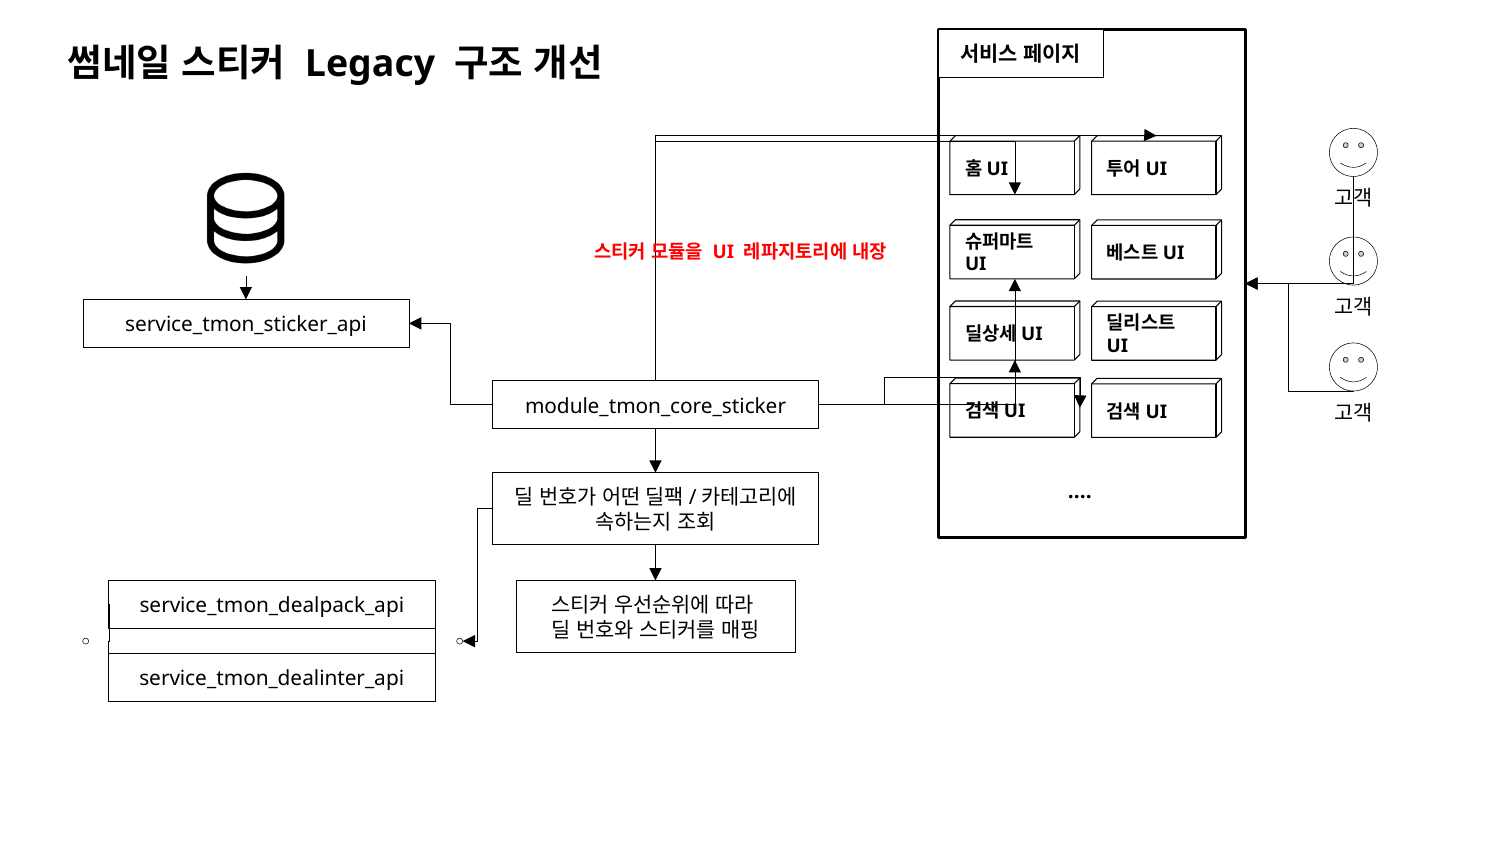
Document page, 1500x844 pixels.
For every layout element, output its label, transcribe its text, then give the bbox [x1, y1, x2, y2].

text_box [1244, 282, 1330, 368]
text_box service_tmon_sticker_api [81, 298, 410, 349]
text_box 스티커 우선순위에 따라 딜 번호와 스티커를 매핑 [514, 579, 796, 654]
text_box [462, 508, 493, 642]
picture [187, 159, 305, 277]
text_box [654, 167, 778, 382]
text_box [1336, 236, 1402, 331]
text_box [408, 322, 493, 406]
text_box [1244, 151, 1330, 282]
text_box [1305, 342, 1402, 437]
text_box 썸네일 스티커 Legacy 구조 개선 [53, 31, 632, 92]
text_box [784, 5, 1031, 511]
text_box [937, 29, 1246, 538]
text_box module_tmon_core_sticker [491, 379, 778, 430]
text_box 스티커 모듈을 UI 레파지토리에 내장 [572, 234, 649, 269]
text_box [82, 579, 464, 703]
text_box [1305, 127, 1402, 222]
text_box 딜 번호가 어떤 딜팩/카테고리에 속하는지 조회 [491, 471, 820, 546]
